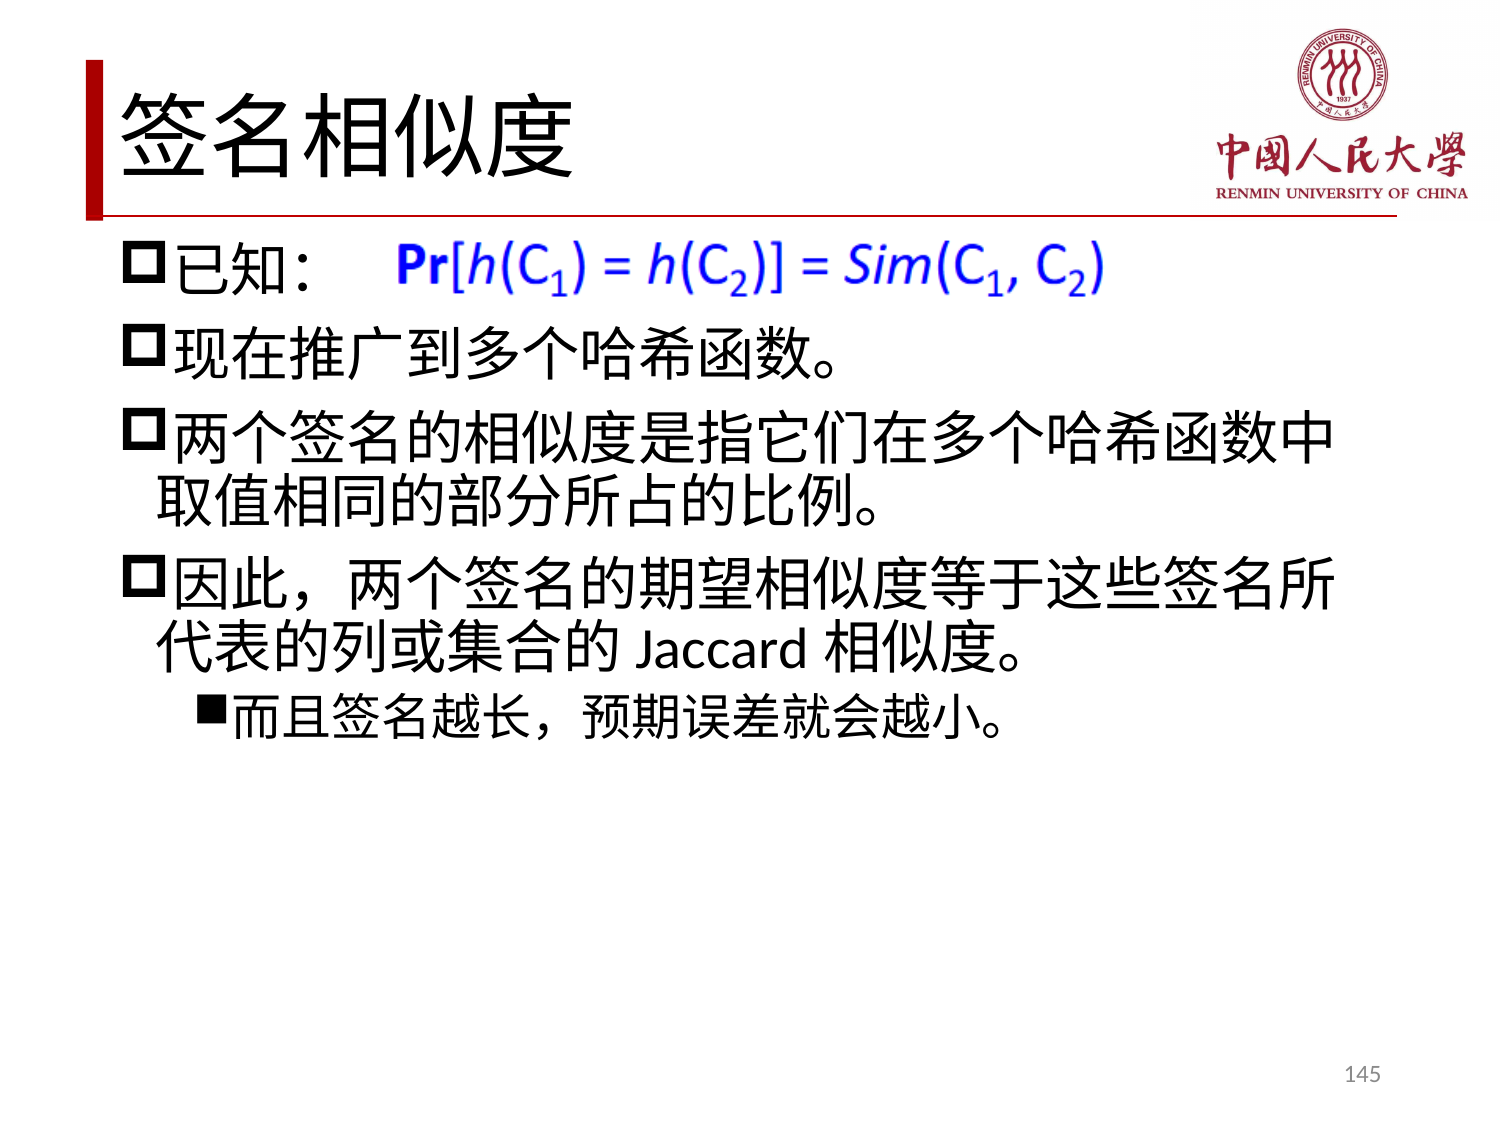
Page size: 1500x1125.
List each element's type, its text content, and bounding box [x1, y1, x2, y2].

picture [1190, 0, 1500, 221]
list 已知： 现在推广到多个哈希函数。 两个签名的相似度是指它们在多个哈希函数中取值相同的部分所占的比例。 因此，两个签名的期望相似度等于这些签名所代表的列或集合的Jaccard相似度。 而且签名越长，预期误差就会越小。 [103, 233, 1397, 1014]
slide_number 145 [1059, 1042, 1397, 1103]
title 签名相似度 [103, 59, 1397, 221]
picture [383, 233, 1117, 308]
